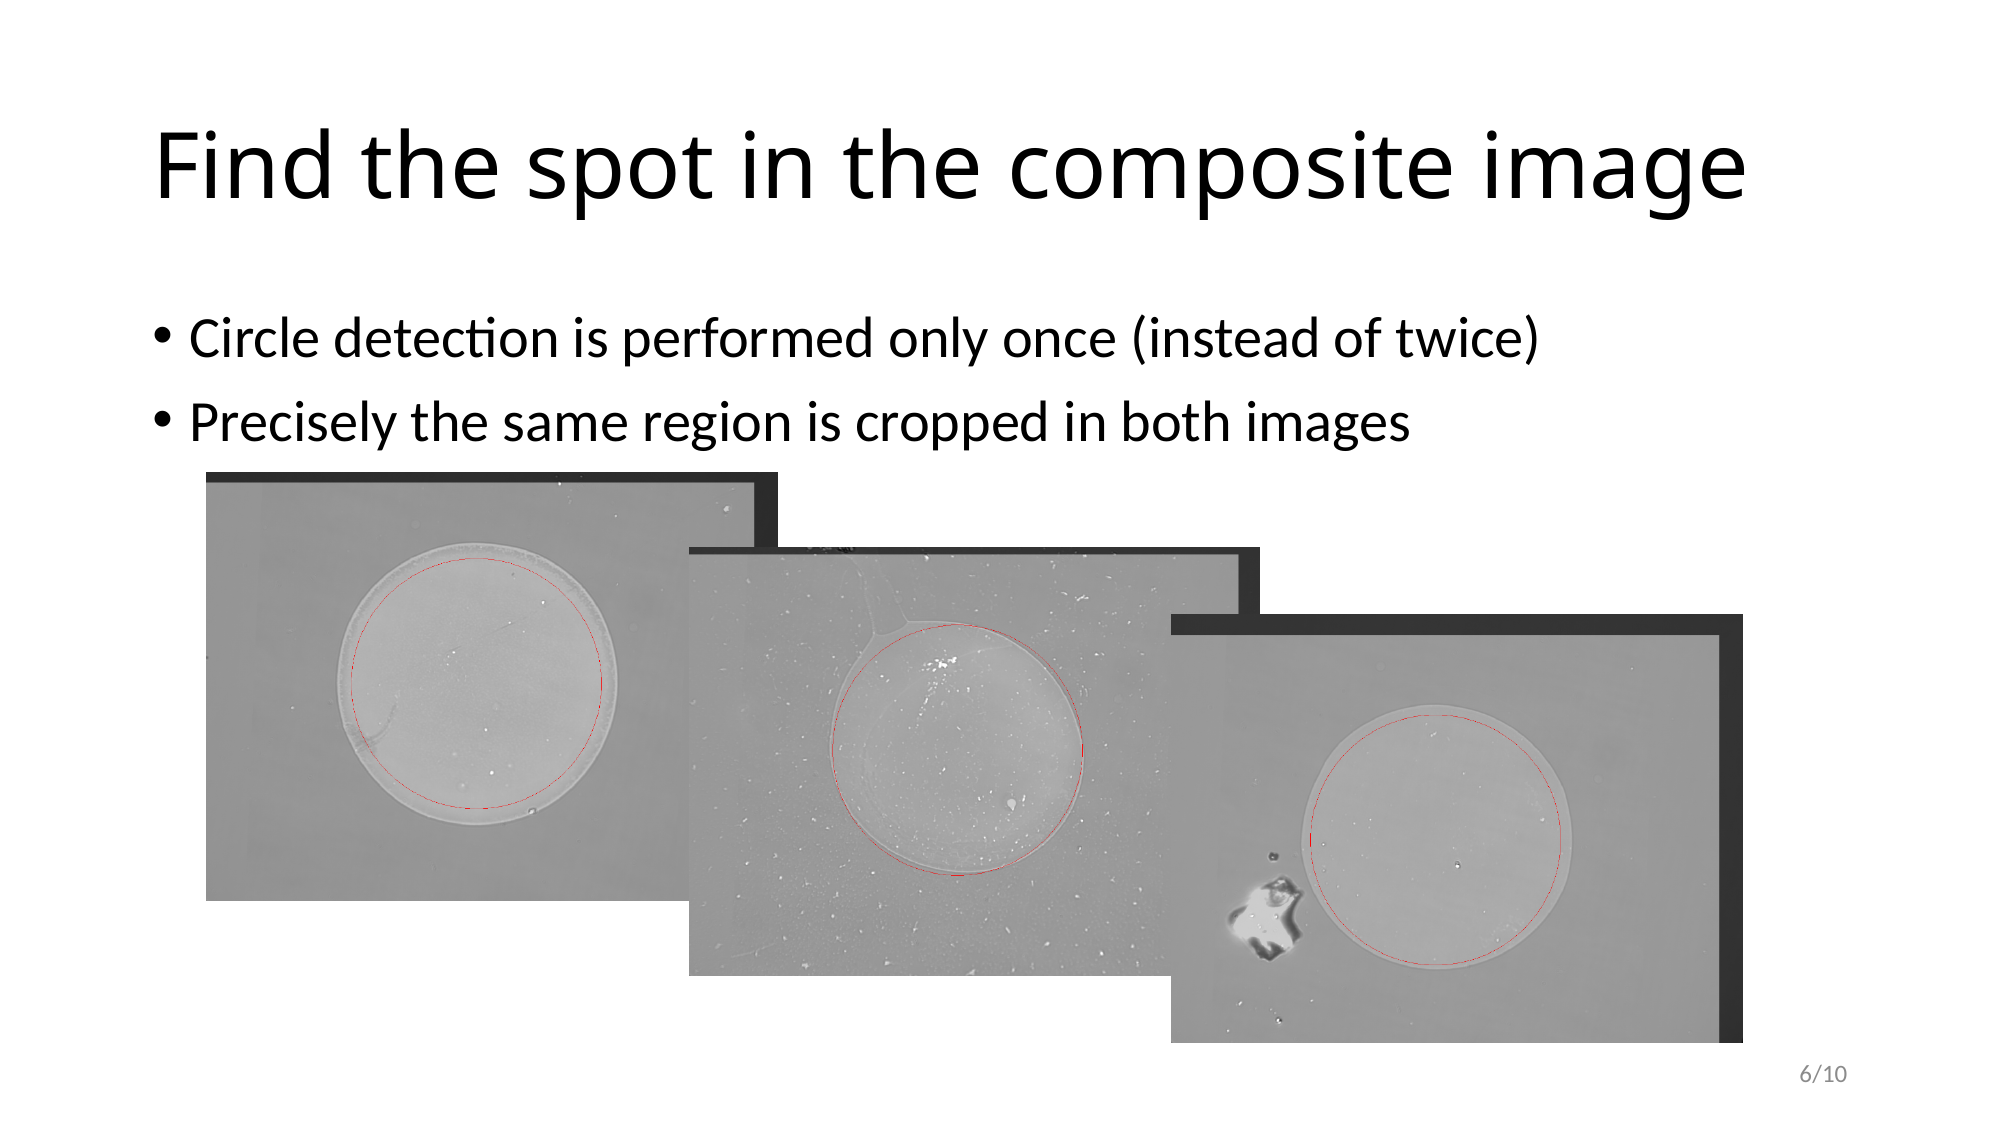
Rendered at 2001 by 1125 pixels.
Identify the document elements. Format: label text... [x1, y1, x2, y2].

slide_number 6/10 [1412, 1042, 1863, 1103]
picture [206, 472, 1743, 1043]
title Find the spot in the composite image [137, 59, 1863, 278]
list Circle detection is performed only once (instead of twice) Precisely the same region is cropped in both images [137, 299, 1863, 1014]
